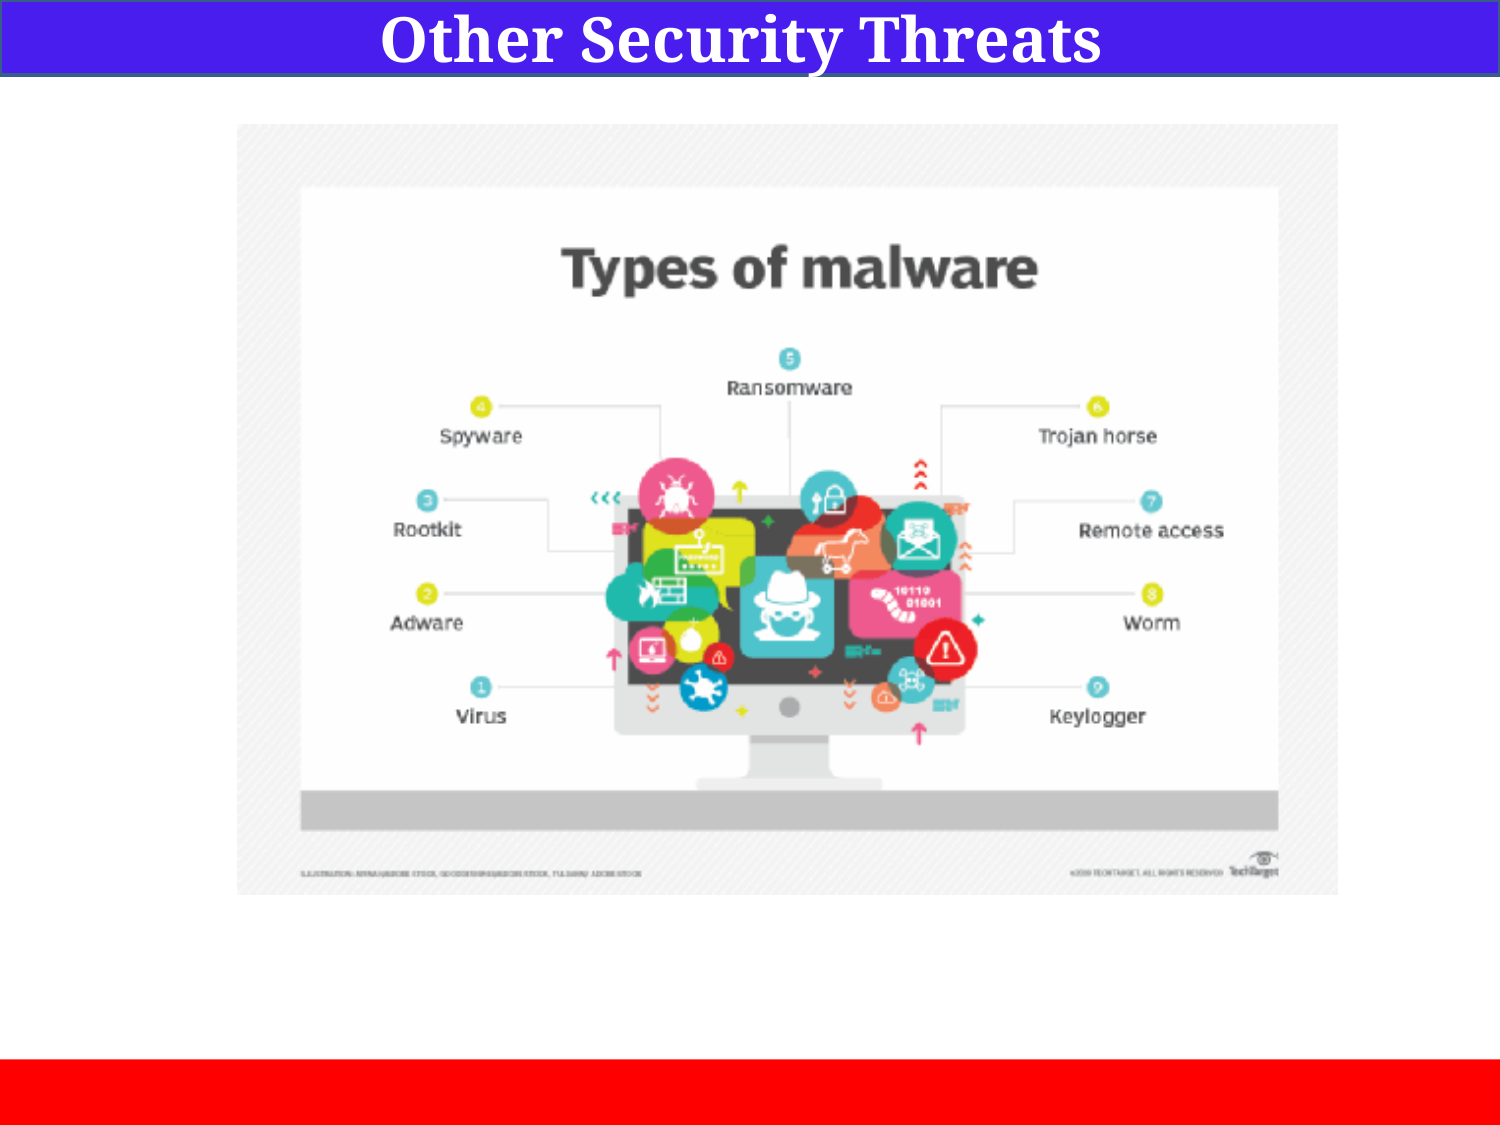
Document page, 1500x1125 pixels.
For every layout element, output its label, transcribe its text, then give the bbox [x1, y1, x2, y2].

text_box [0, 1059, 1500, 1125]
picture [237, 124, 1338, 896]
text_box Other Security Threats [0, 0, 1500, 75]
